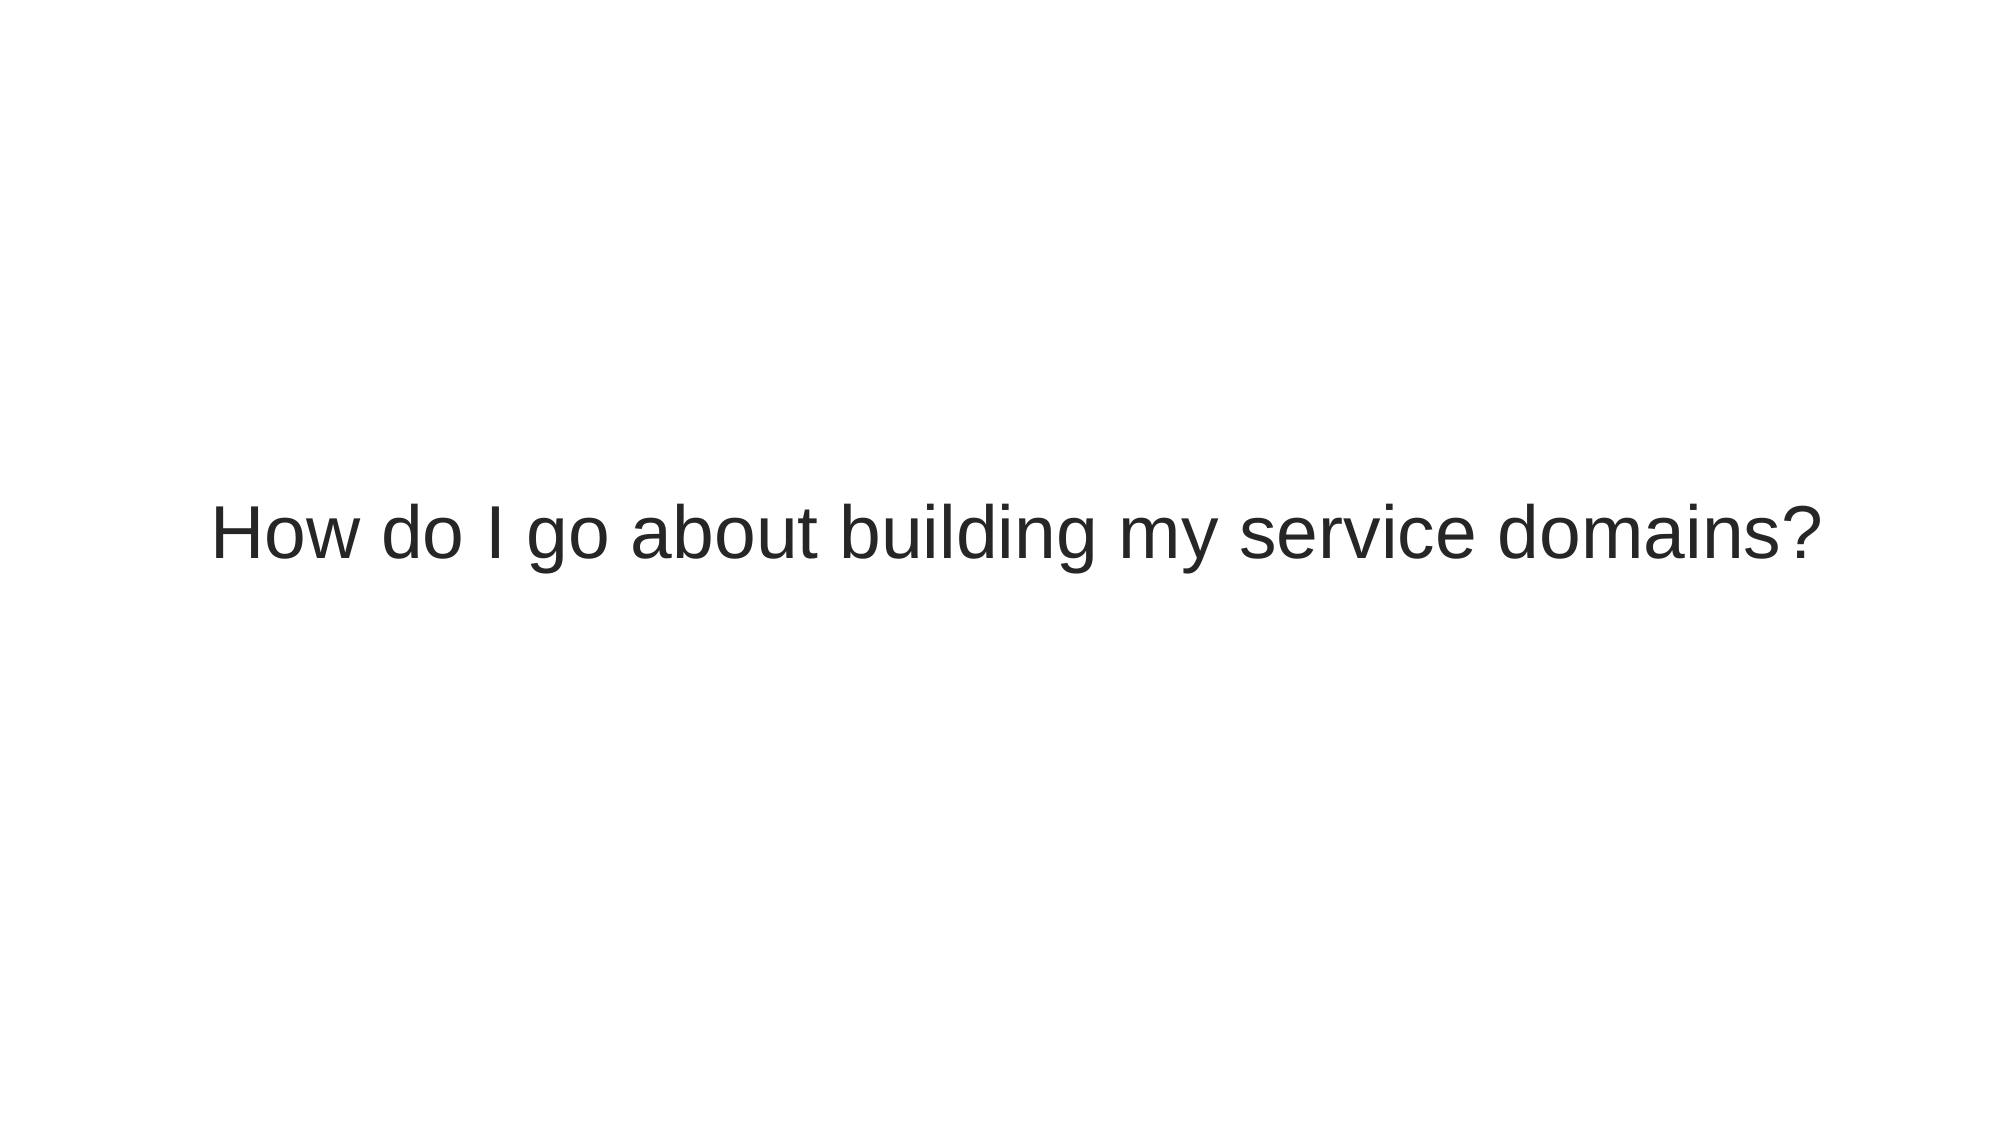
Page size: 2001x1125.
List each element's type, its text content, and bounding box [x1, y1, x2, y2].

list How do I go about building my service domains? [195, 96, 1880, 953]
